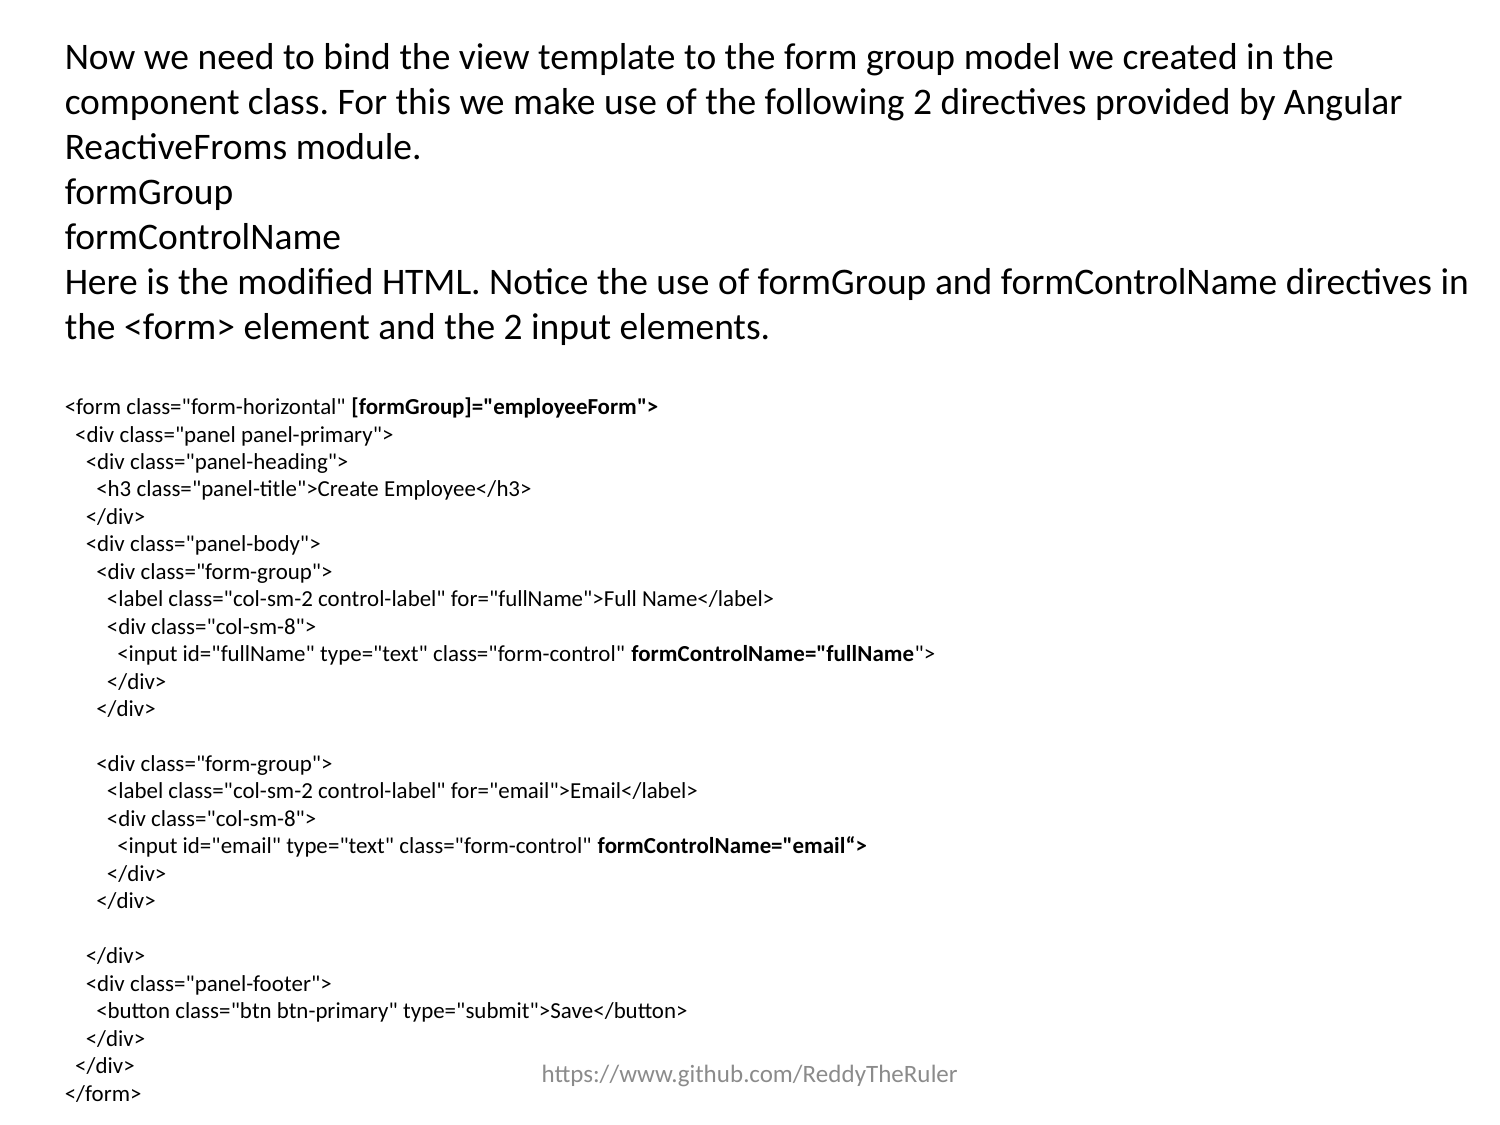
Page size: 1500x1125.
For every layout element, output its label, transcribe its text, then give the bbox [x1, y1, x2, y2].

text_box Now we need to bind the view template to the form group model we created in the component class. For this we make use of the following 2 directives provided by Angular ReactiveFroms module. formGroup formControlName Here is the modified HTML. Notice the use of formGroup and formControlName directives in the <form> element and the 2 input elements. <form class="form-horizontal" [formGroup]="employeeForm"> <div class="panel panel-primary"> <div class="panel-heading"> <h3 class="panel-title">Create Employee</h3> </div> <div class="panel-body"> <div class="form-group"> <label class="col-sm-2 control-label" for="fullName">Full Name</label> <div class="col-sm-8"> <input id="fullName" type="text" class="form-control" formControlName="fullName"> </div> </div> <div class="form-group"> <label class="col-sm-2 control-label" for="email">Email</label> <div class="col-sm-8"> <input id="email" type="text" class="form-control" formControlName="email“> </div> </div> </div> <div class="panel-footer"> <button class="btn btn-primary" type="submit">Save</button> </div> </div> </form> [50, 24, 1500, 1113]
